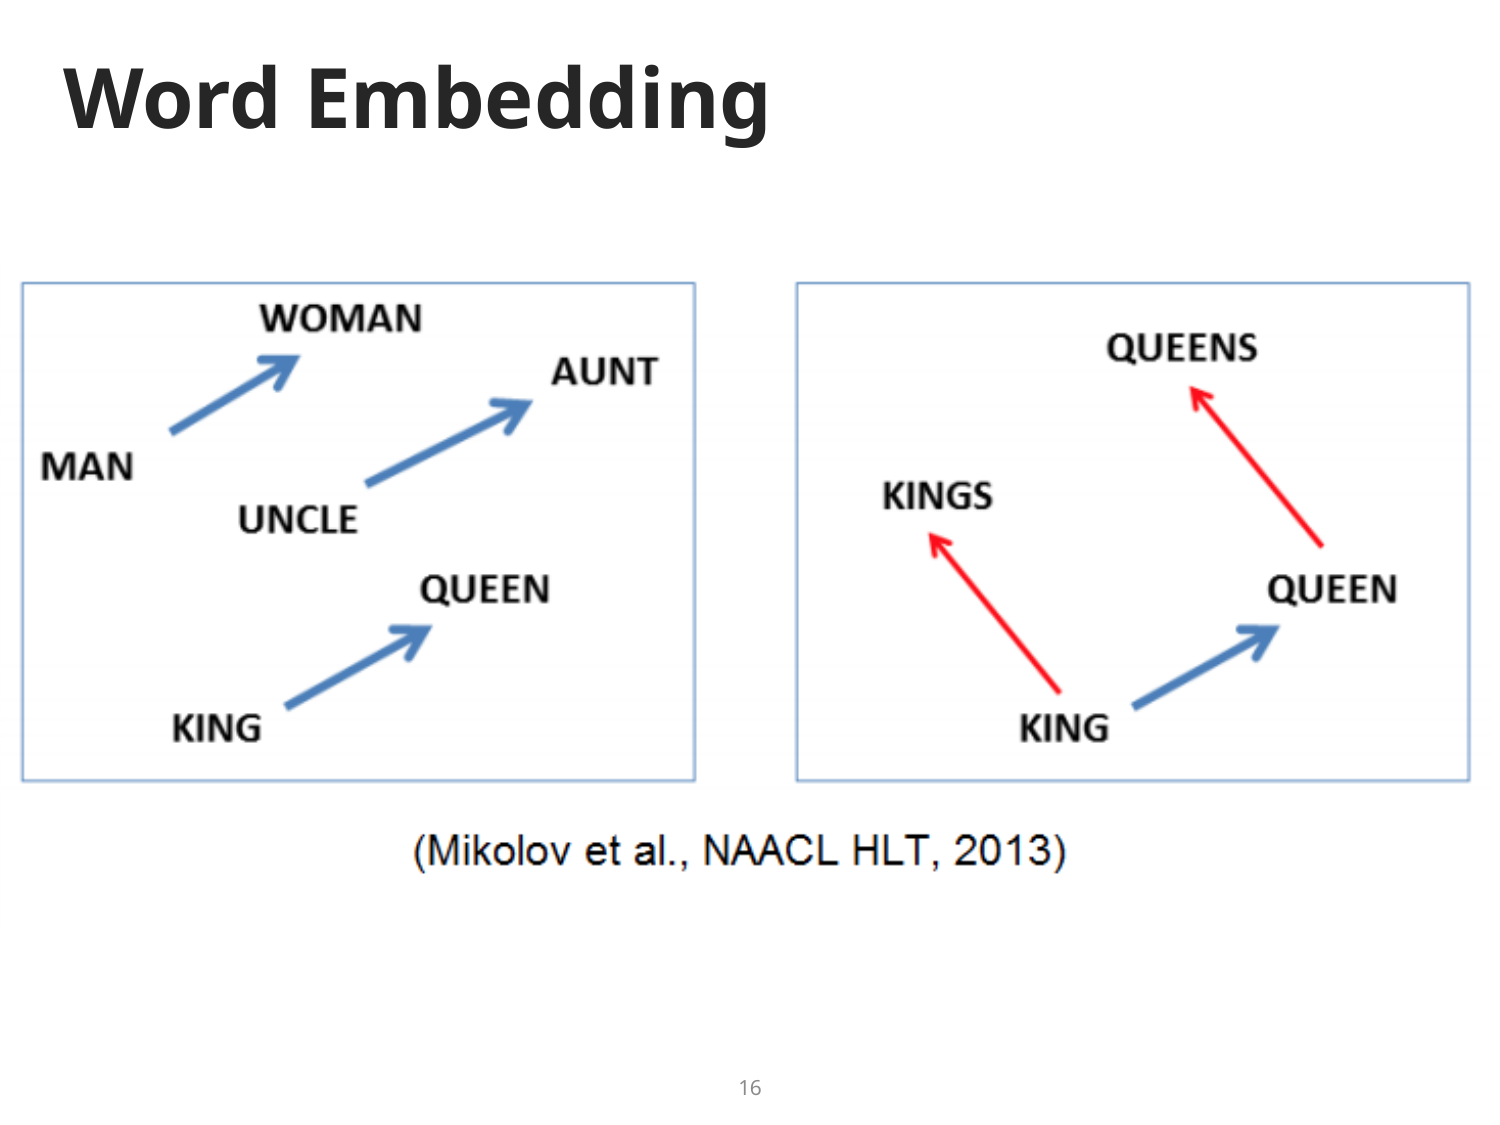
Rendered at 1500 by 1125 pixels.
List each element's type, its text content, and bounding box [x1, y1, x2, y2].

slide_number 16 [575, 1058, 925, 1119]
picture [0, 260, 1500, 929]
title Word Embedding [48, 41, 1456, 149]
